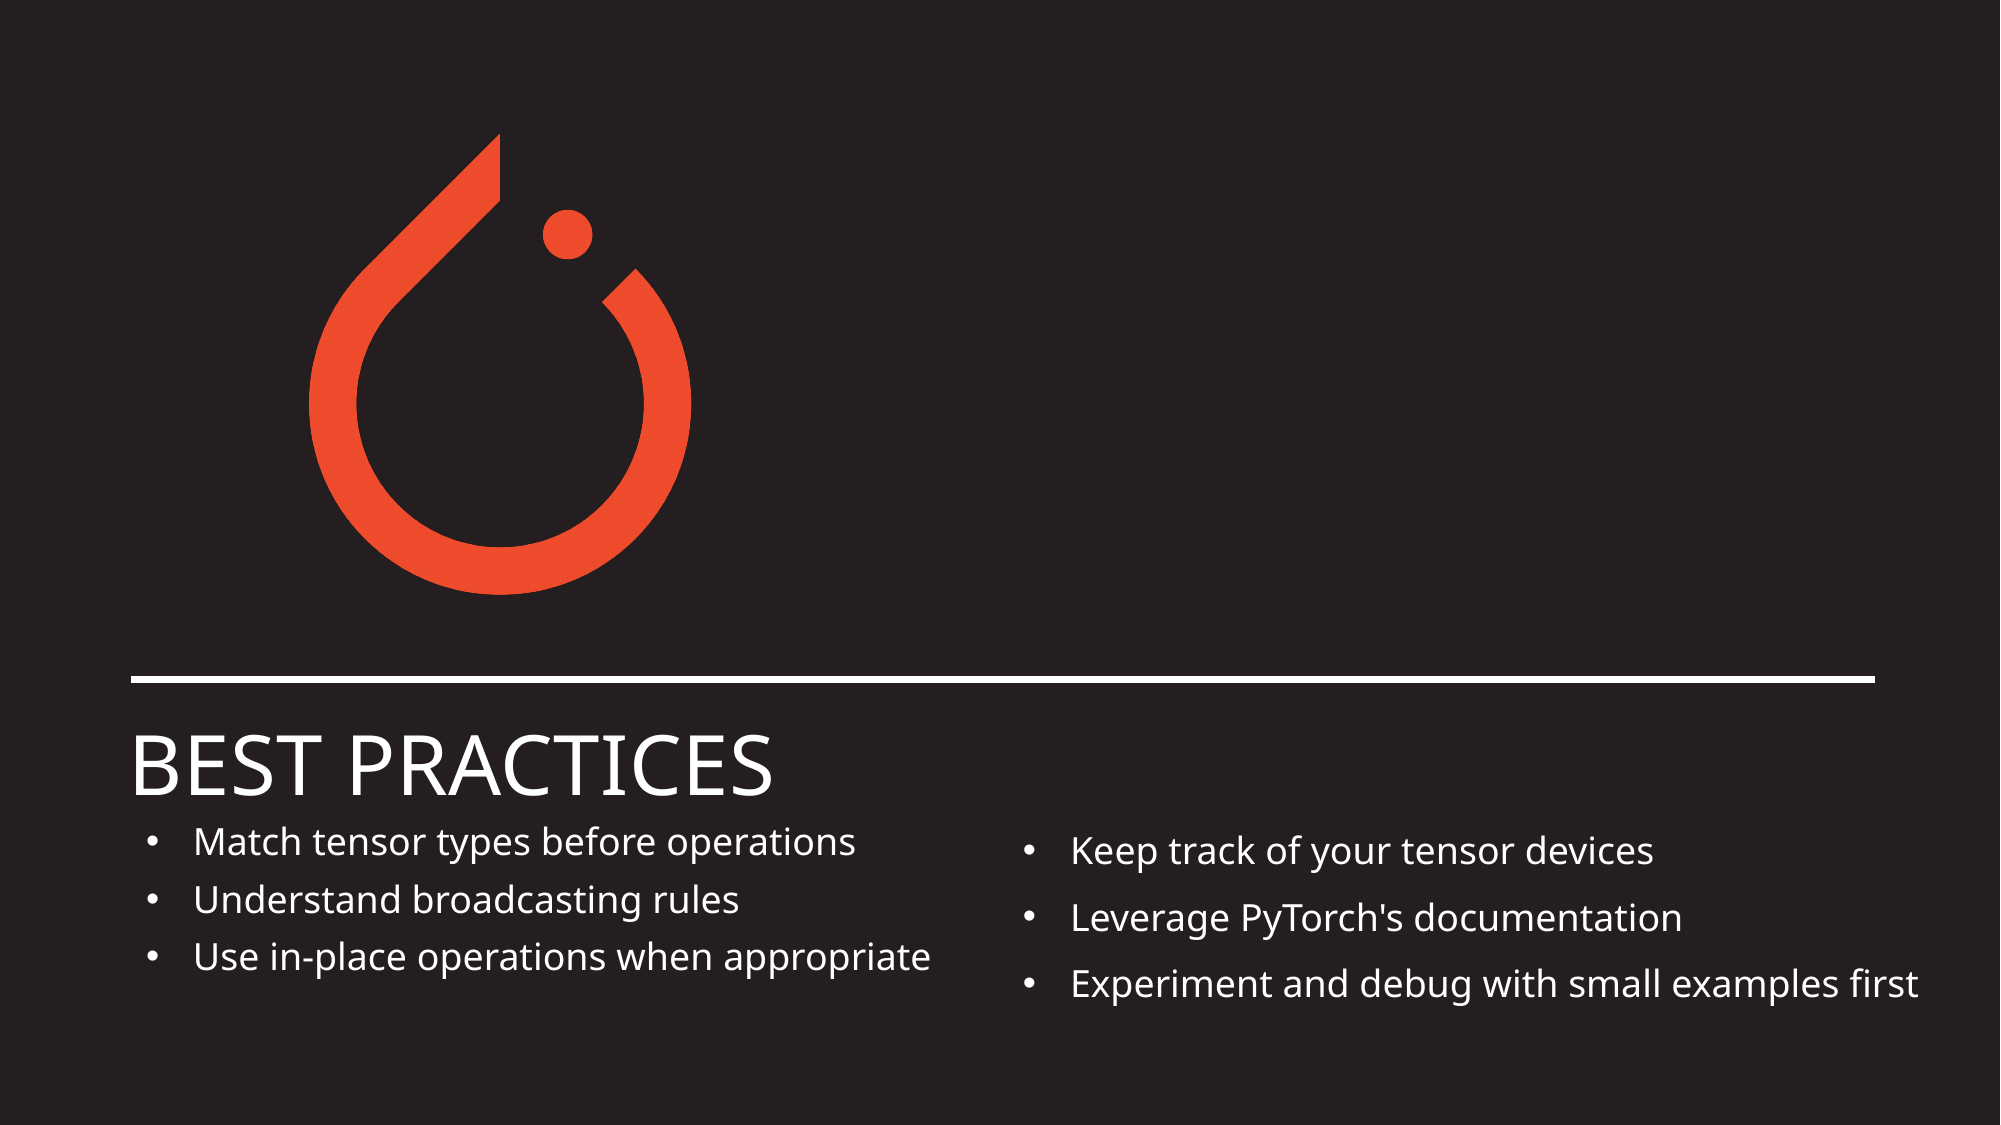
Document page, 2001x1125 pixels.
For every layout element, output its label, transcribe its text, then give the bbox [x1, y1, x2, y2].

text_box Keep track of your tensor devices Leverage PyTorch's documentation Experiment and debug with small examples first [1008, 810, 2000, 900]
title BEST PRACTICES [114, 704, 1883, 886]
picture [84, 119, 935, 624]
subtitle Match tensor types before operations Understand broadcasting rules Use in-place operations when appropriate [131, 810, 1008, 900]
